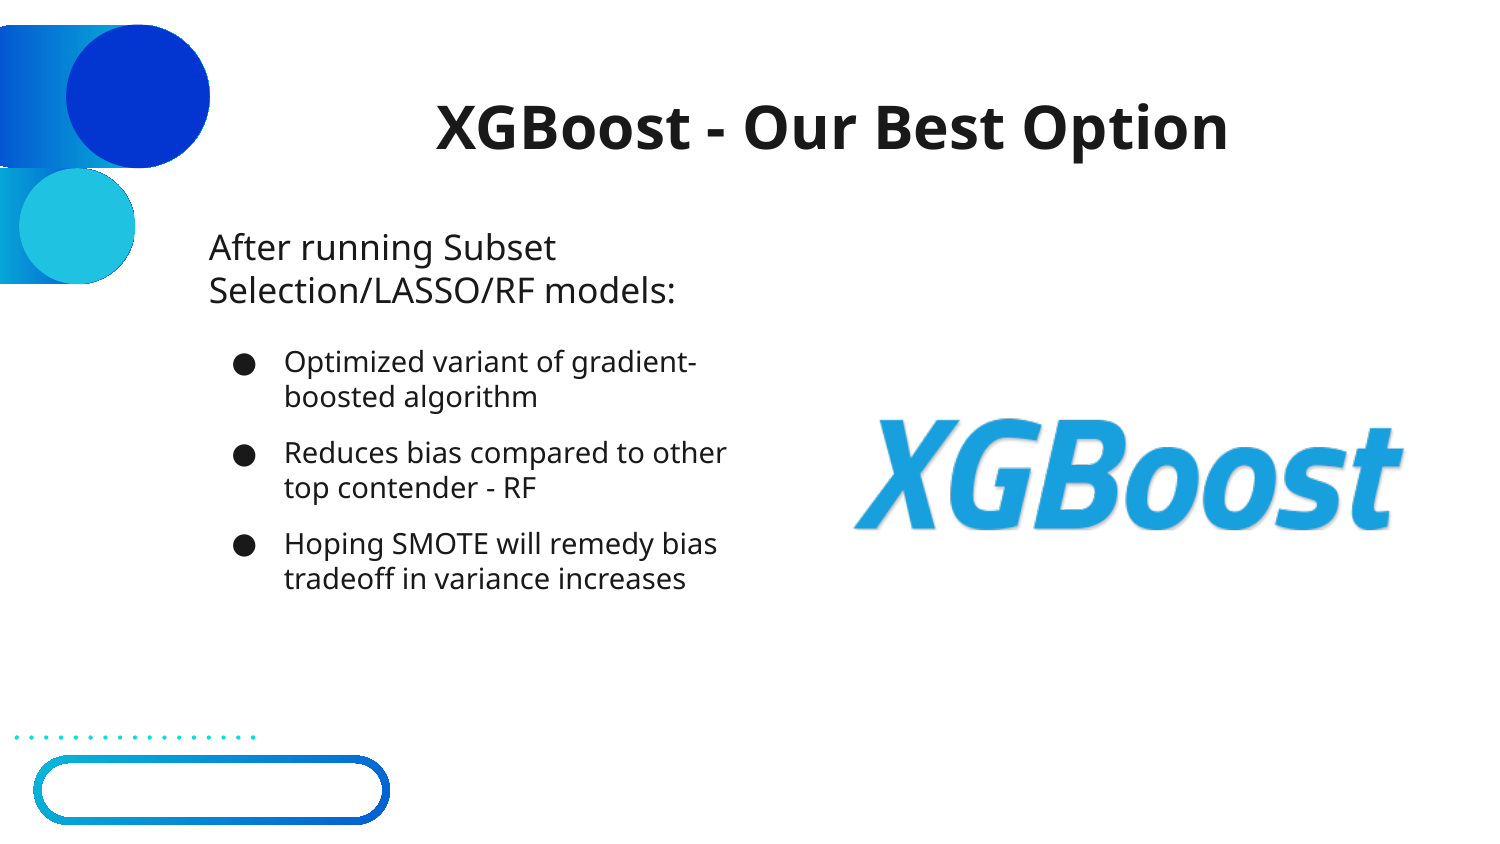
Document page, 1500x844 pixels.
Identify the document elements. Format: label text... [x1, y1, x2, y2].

picture [640, 203, 1500, 746]
title XGBoost - Our Best Option [215, 74, 1466, 169]
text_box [0, 167, 136, 285]
subtitle After running Subset Selection/LASSO/RF models: Optimized variant of gradient-boosted algorithm Reduces bias compared to other top contender - RF Hoping SMOTE will remedy bias tradeoff in variance increases [193, 210, 635, 715]
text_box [0, 24, 210, 169]
